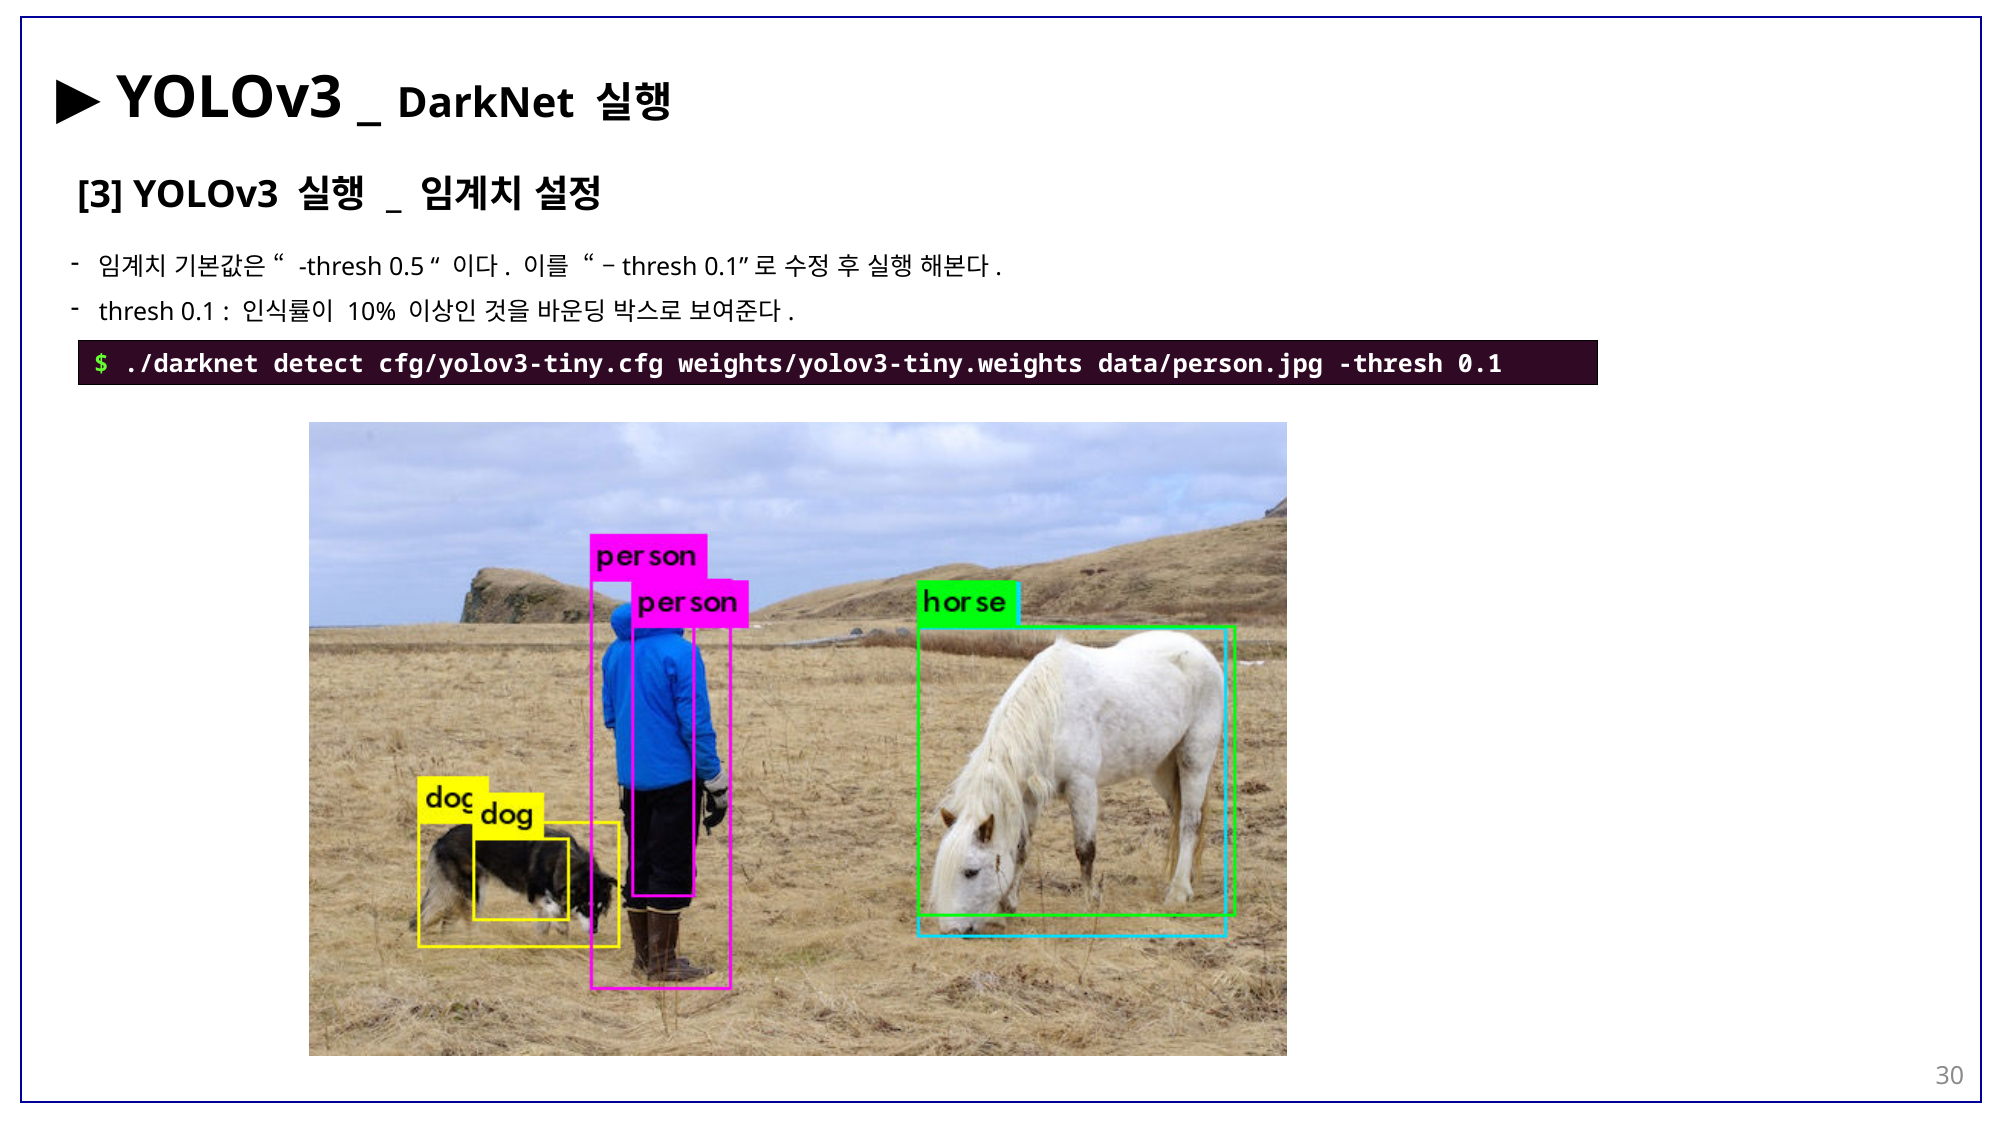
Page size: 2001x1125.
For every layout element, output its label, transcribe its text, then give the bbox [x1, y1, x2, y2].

picture [309, 422, 1287, 1056]
text_box ▶ YOLOv3 _ DarkNet 실행 [41, 52, 1825, 137]
text_box [3] YOLOv3 실행 _ 임계치 설정 [52, 162, 1342, 223]
text_box $ ./darknet detect cfg/yolov3-tiny.cfg weights/yolov3-tiny.weights data/person.jpg -thresh 0.1 [78, 340, 1598, 385]
text_box [20, 16, 1982, 1103]
text_box 임계치 기본값은 “ -thresh 0.5 “ 이다. 이를 “ –thresh 0.1”로 수정 후 실행 해본다. thresh 0.1 : 인식률이 10% 이상인 것을 바운딩 박스로 보여준다. [56, 228, 1017, 334]
slide_number 30 [1529, 1103, 1980, 1107]
